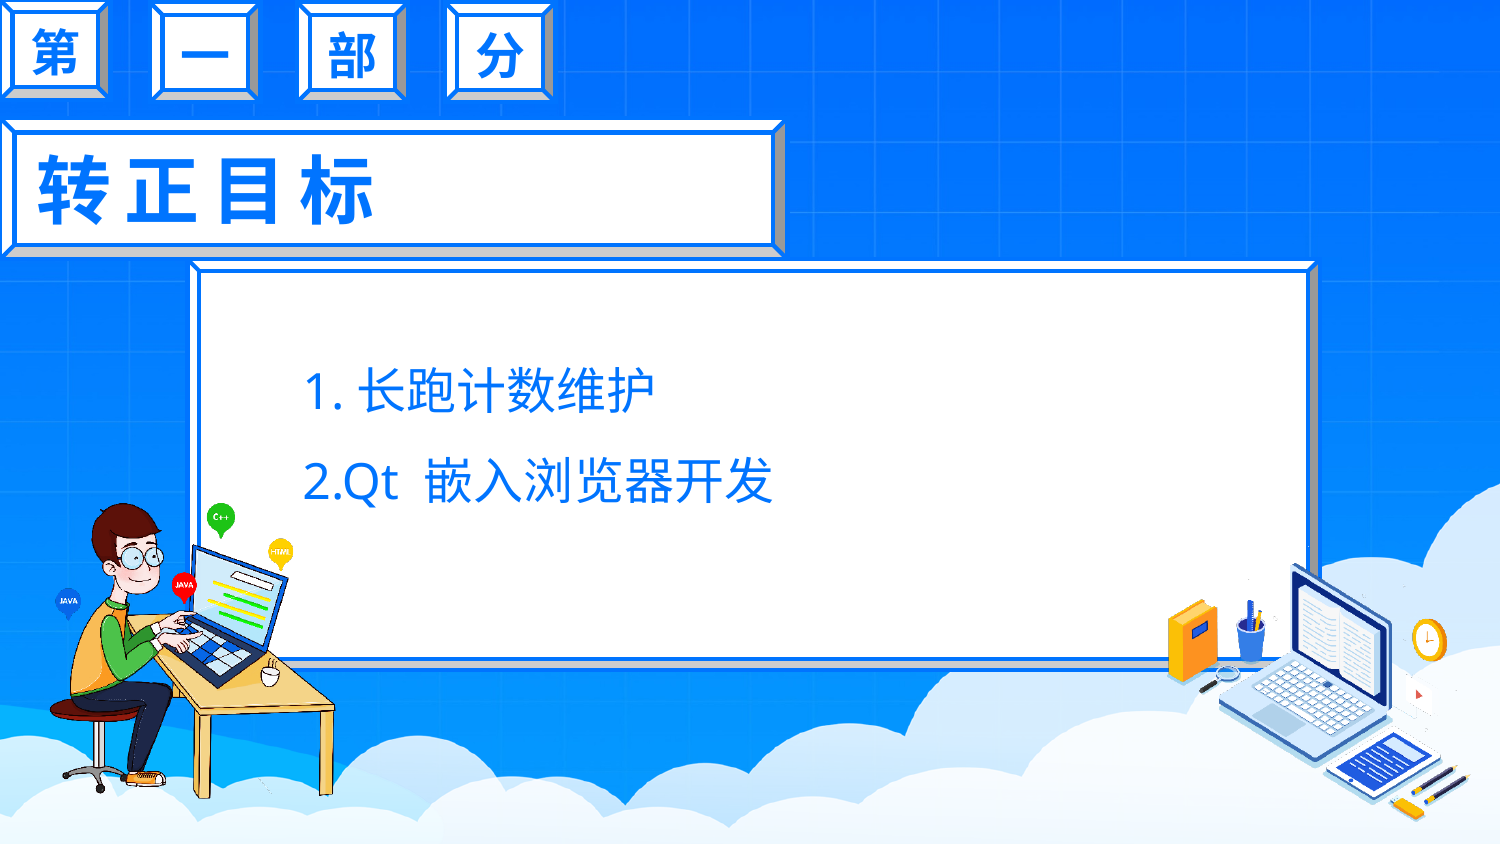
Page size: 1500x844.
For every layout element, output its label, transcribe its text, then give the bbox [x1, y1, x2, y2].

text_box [149, 2, 261, 103]
text_box [0, 117, 789, 261]
picture [0, 0, 1500, 844]
text_box [186, 258, 1321, 446]
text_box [297, 2, 408, 103]
text_box 转正目标 [21, 135, 390, 241]
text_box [444, 2, 556, 103]
text_box 1.长跑计数维护 2.Qt 嵌入浏览器开发 [287, 321, 1226, 446]
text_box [0, 0, 111, 100]
